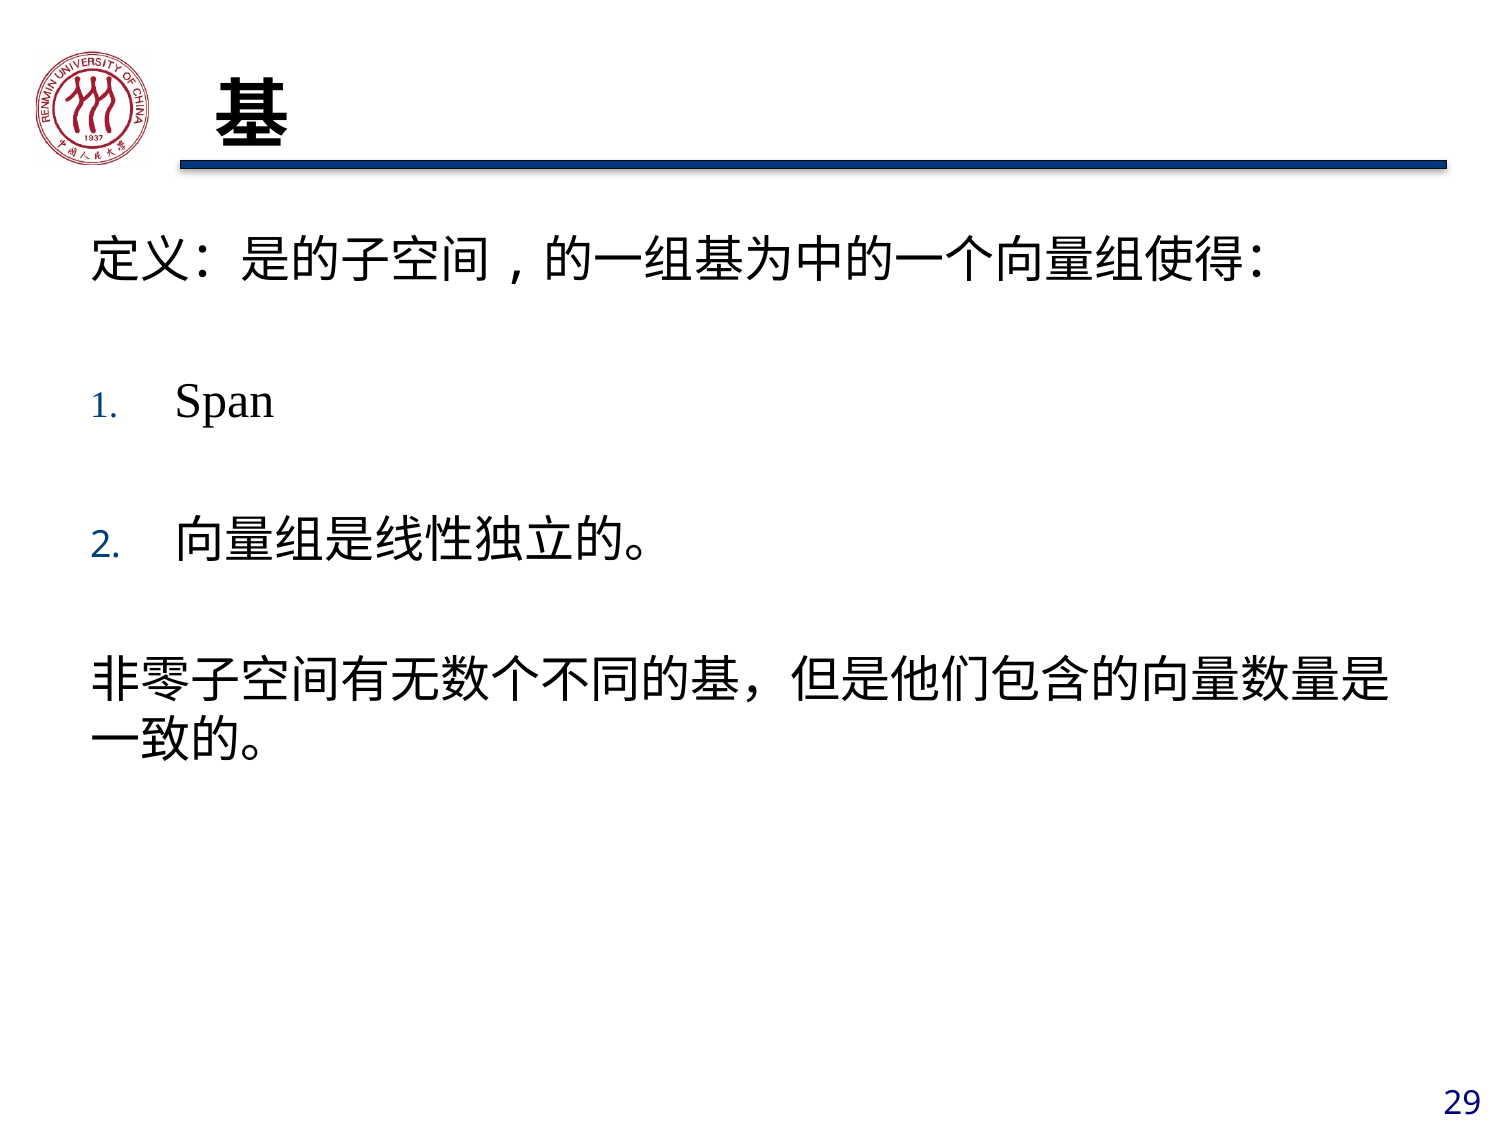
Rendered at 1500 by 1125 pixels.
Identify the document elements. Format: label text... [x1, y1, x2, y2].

title 基 [198, 18, 1407, 205]
picture [35, 51, 149, 165]
